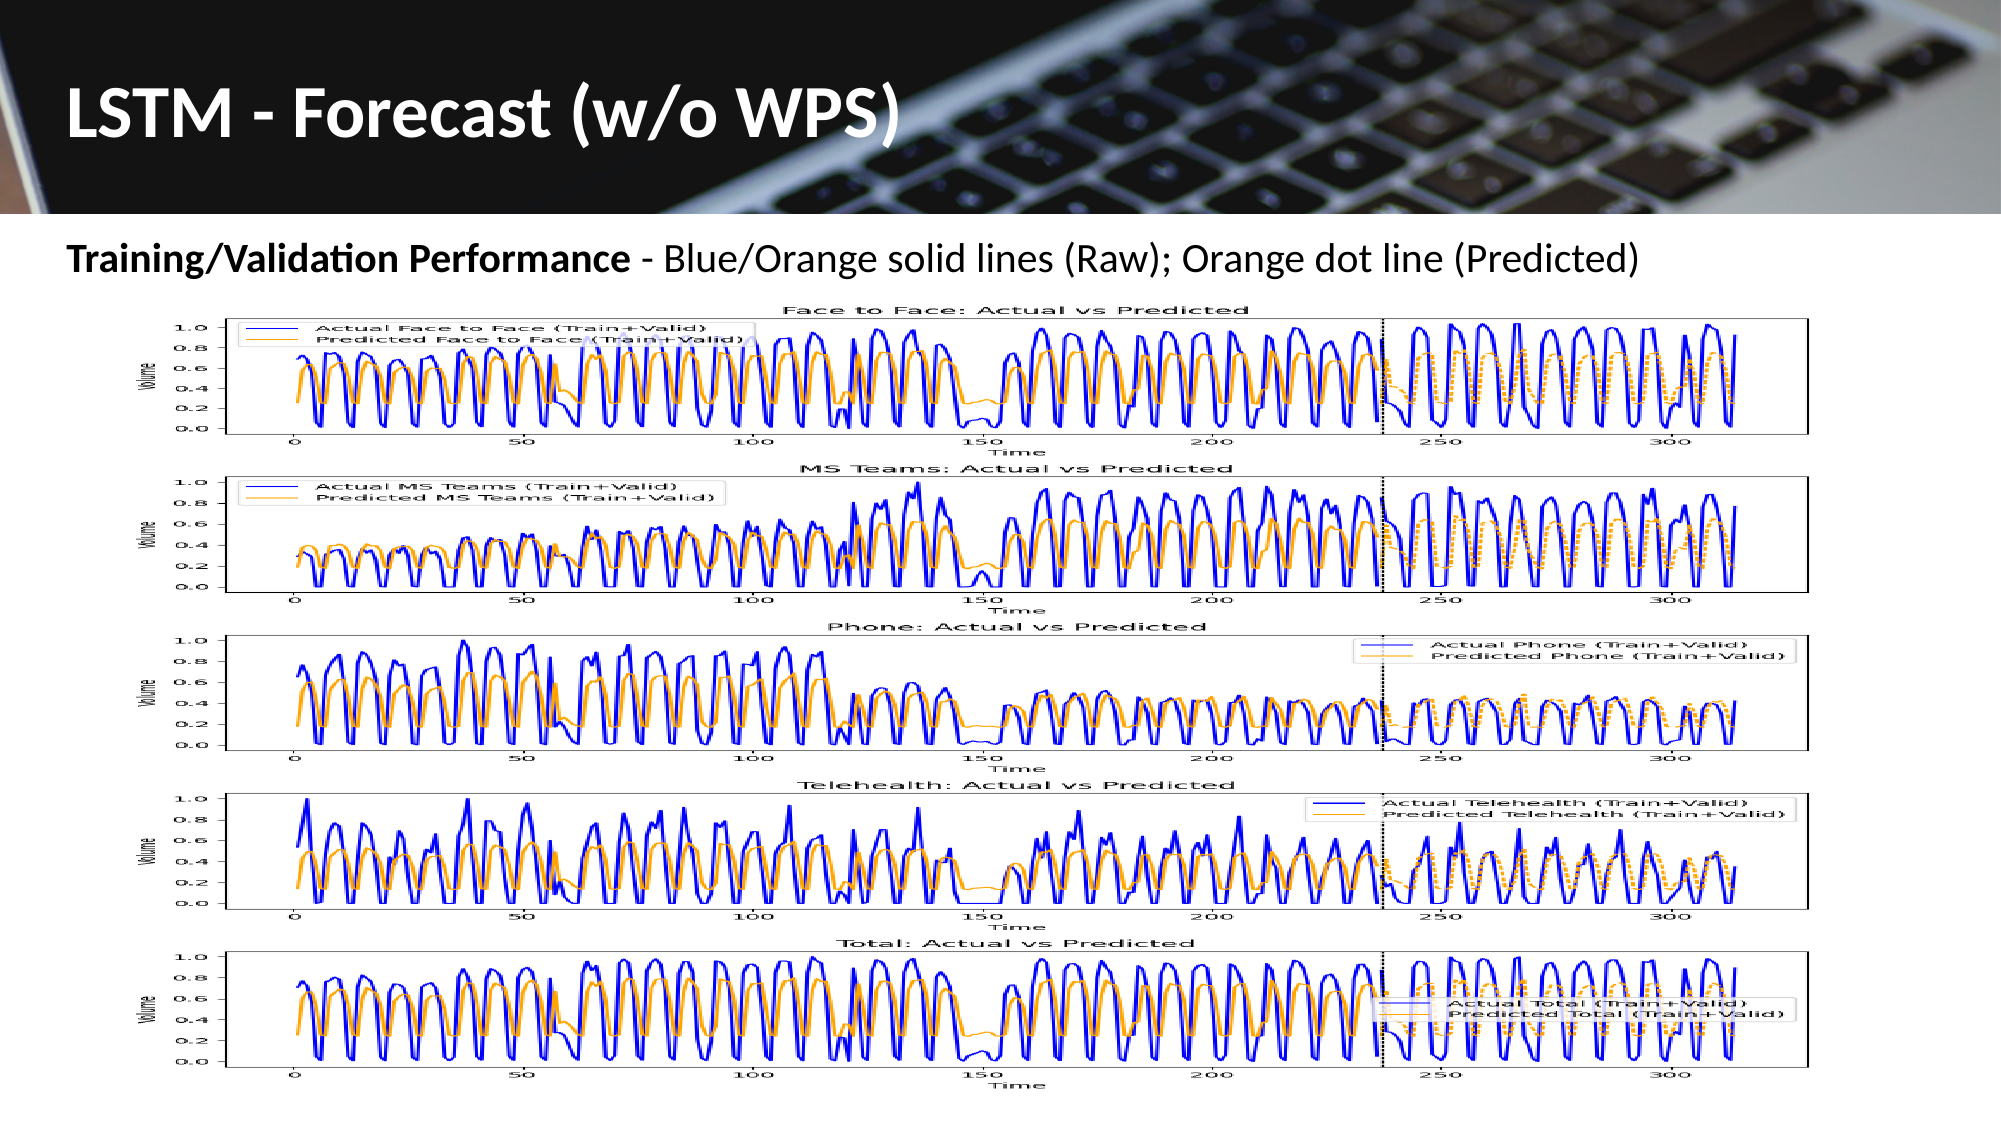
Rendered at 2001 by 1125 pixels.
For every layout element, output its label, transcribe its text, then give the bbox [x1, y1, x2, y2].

text_box Training/Validation Performance - Blue/Orange solid lines (Raw); Orange dot line (Predicted) [51, 214, 1970, 288]
picture [0, 0, 2001, 214]
picture [121, 300, 1823, 1095]
